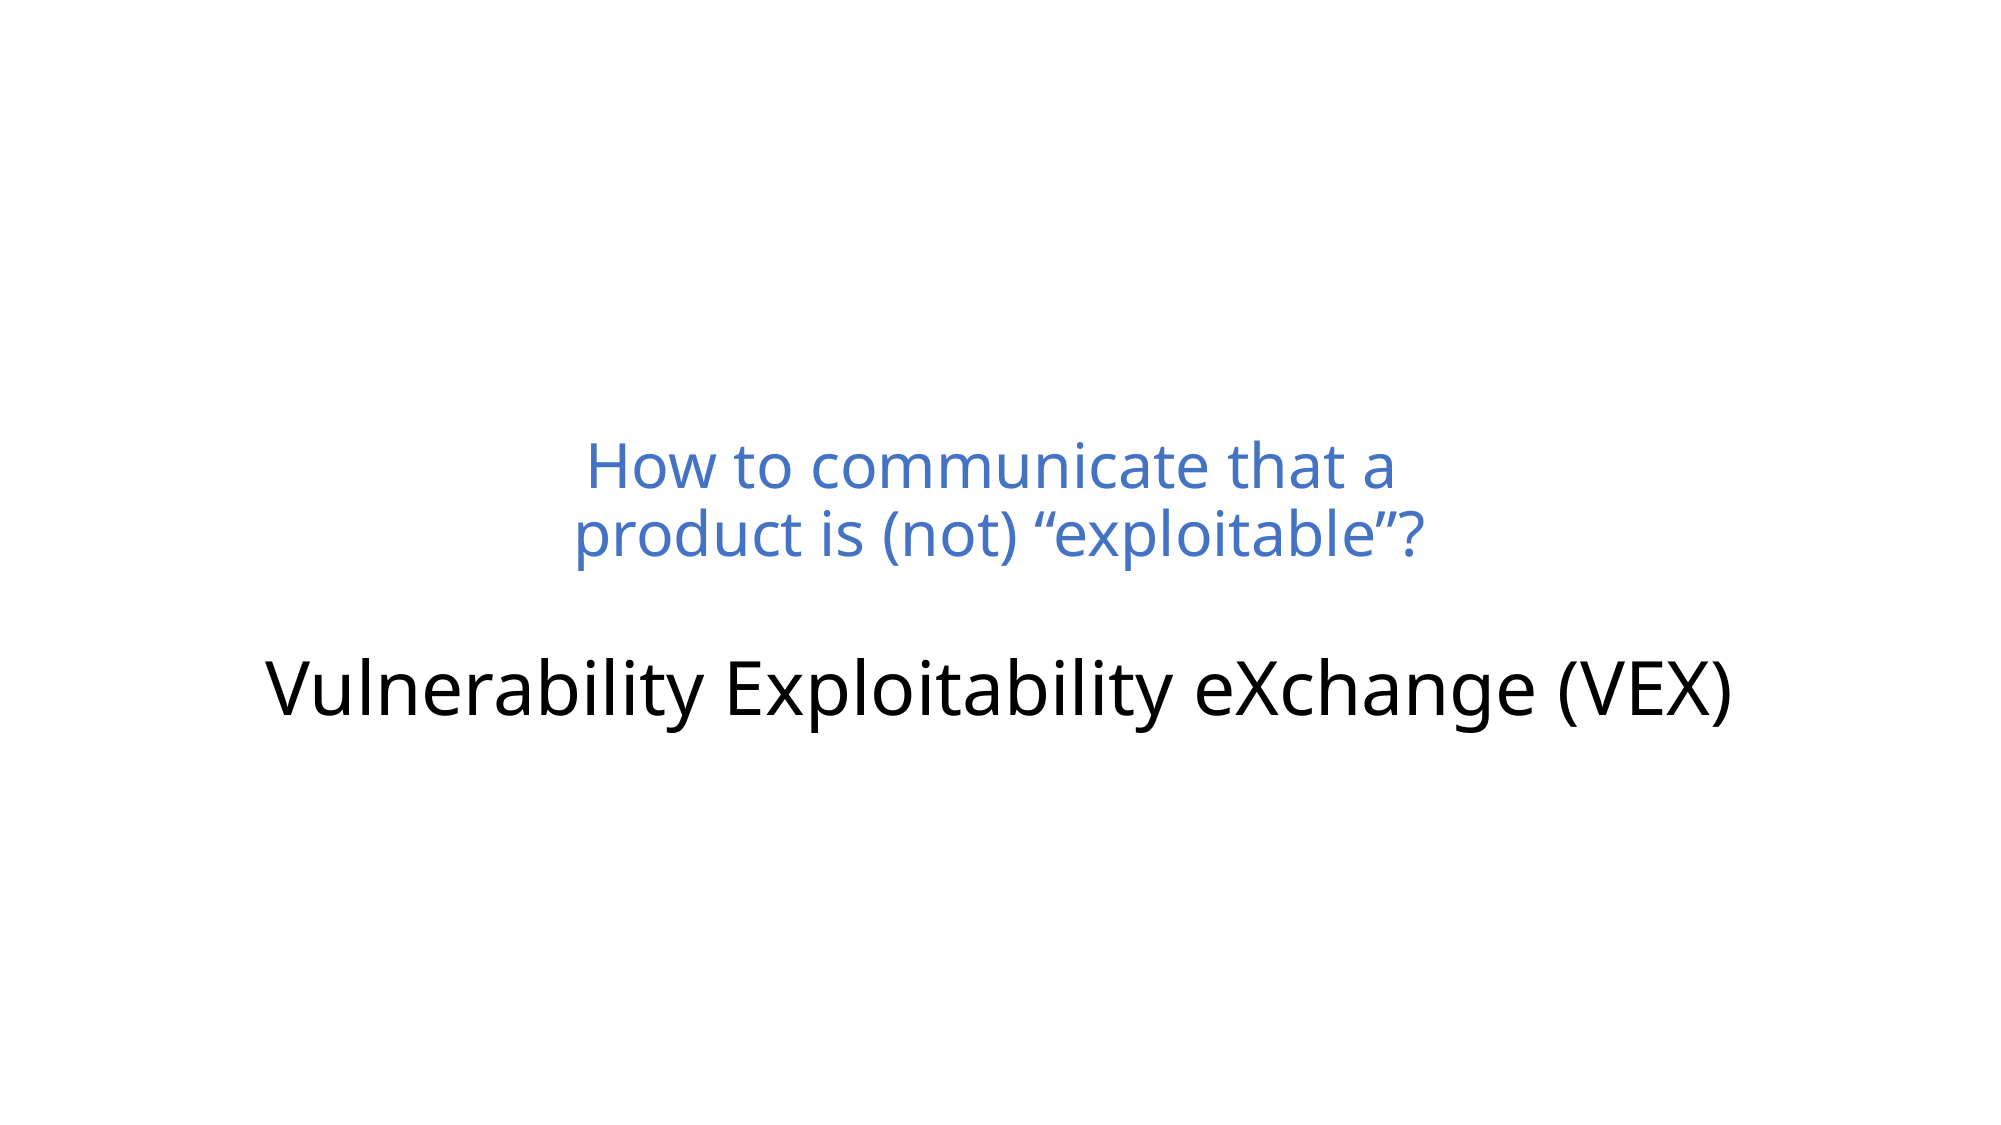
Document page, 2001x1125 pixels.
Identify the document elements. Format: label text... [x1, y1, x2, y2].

title How to communicate that a product is (not) “exploitable”? [145, 371, 1855, 633]
list Vulnerability Exploitability eXchange (VEX) [145, 633, 1855, 1015]
